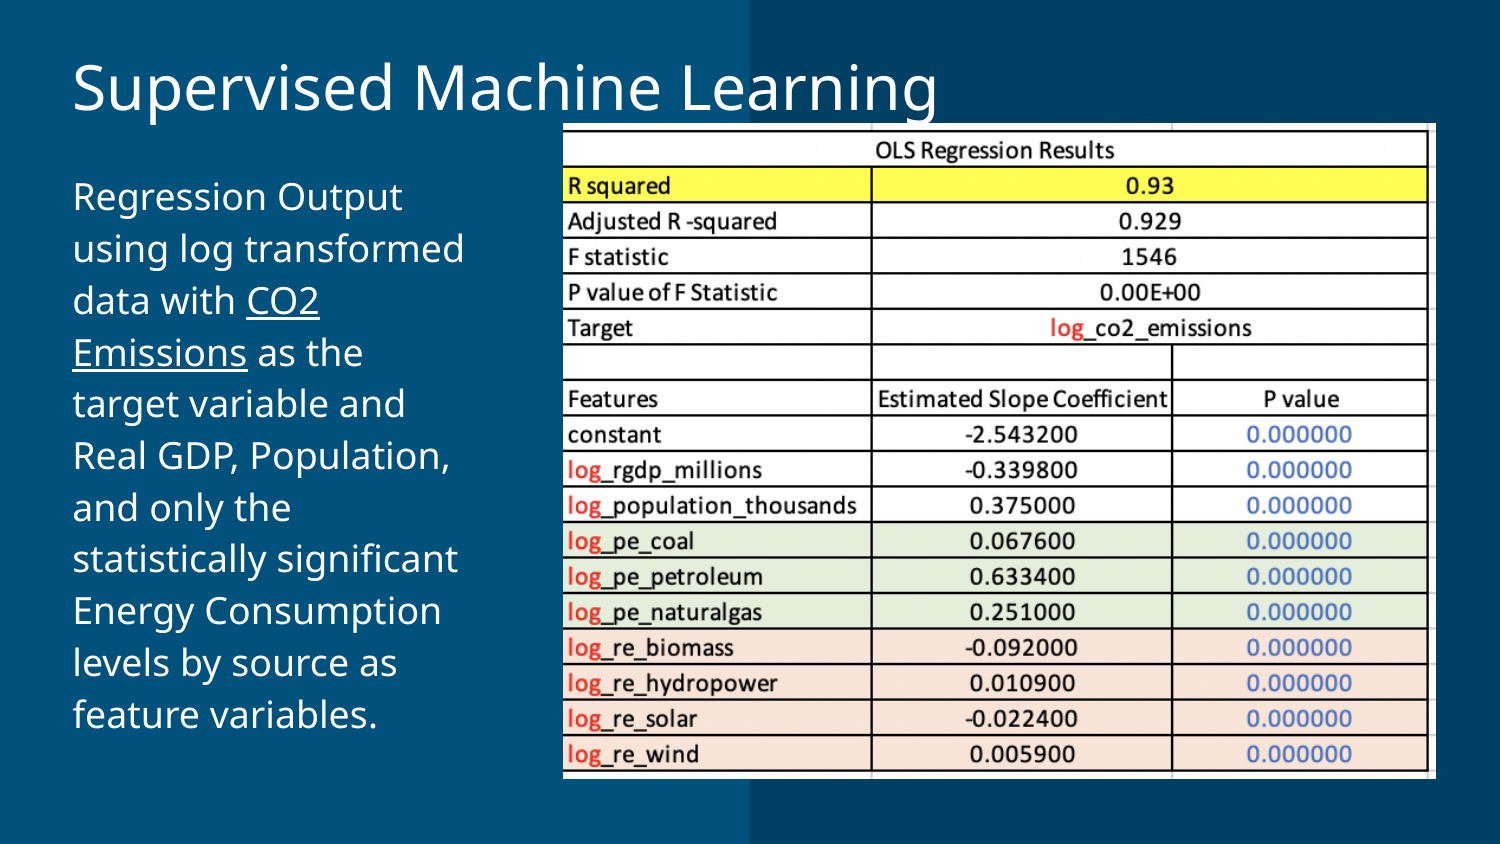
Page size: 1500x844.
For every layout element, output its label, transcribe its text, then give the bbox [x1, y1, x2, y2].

text_box Supervised Machine Learning [57, 32, 1326, 138]
list Regression Output using log transformed data with CO2 Emissions as the target variable and Real GDP, Population, and only the statistically significant Energy Consumption levels by source as feature variables. [57, 138, 489, 784]
picture [564, 123, 1437, 779]
